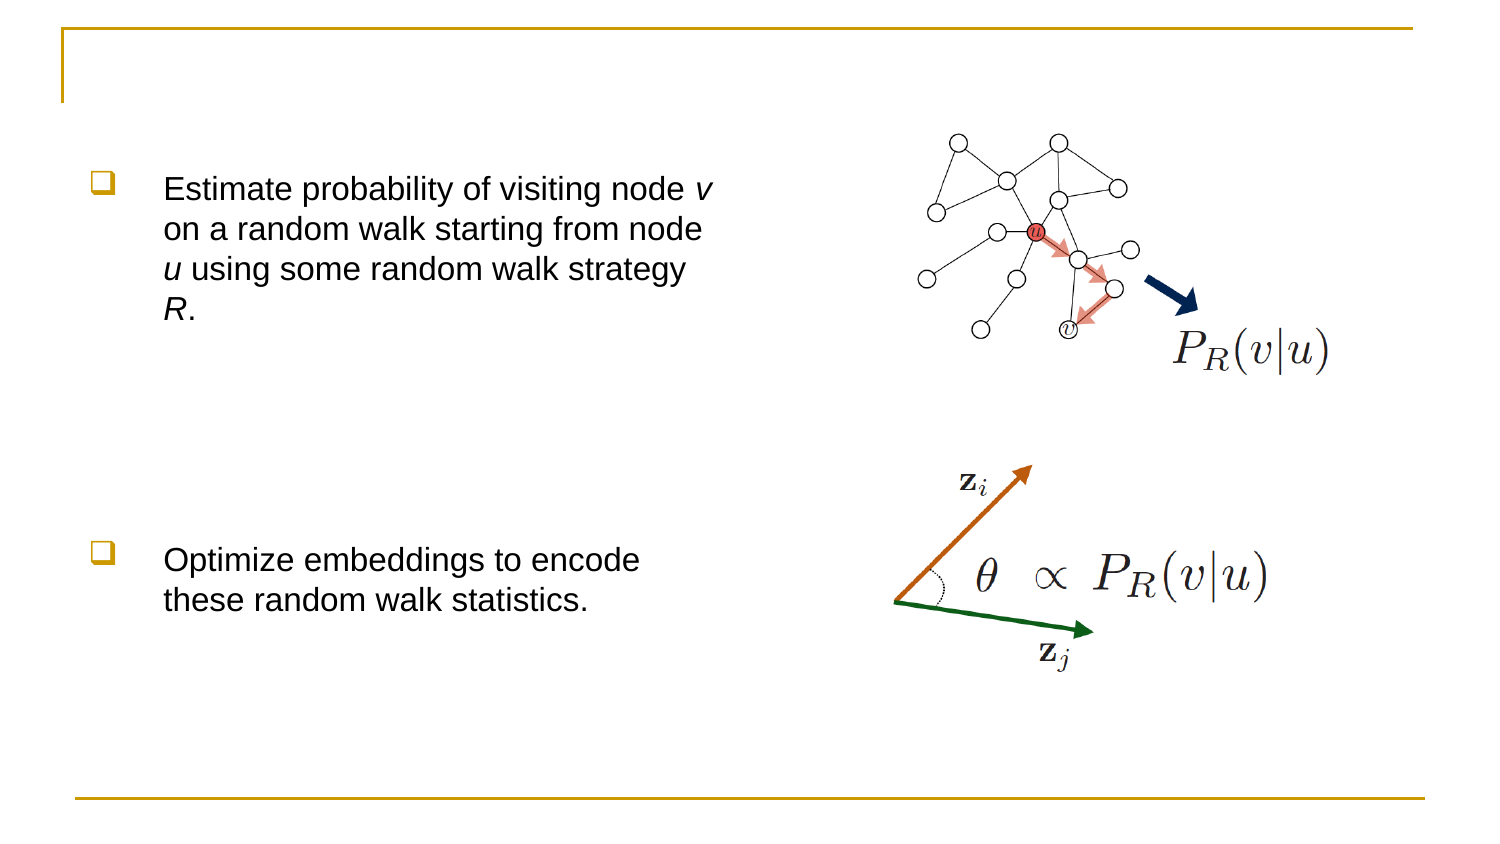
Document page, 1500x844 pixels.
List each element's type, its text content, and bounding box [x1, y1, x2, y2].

list Estimate probability of visiting node v on a random walk starting from node u using some random walk strategy R. Optimize embeddings to encode these random walk statistics. [74, 154, 739, 779]
picture [903, 127, 1348, 383]
picture [840, 441, 1279, 717]
